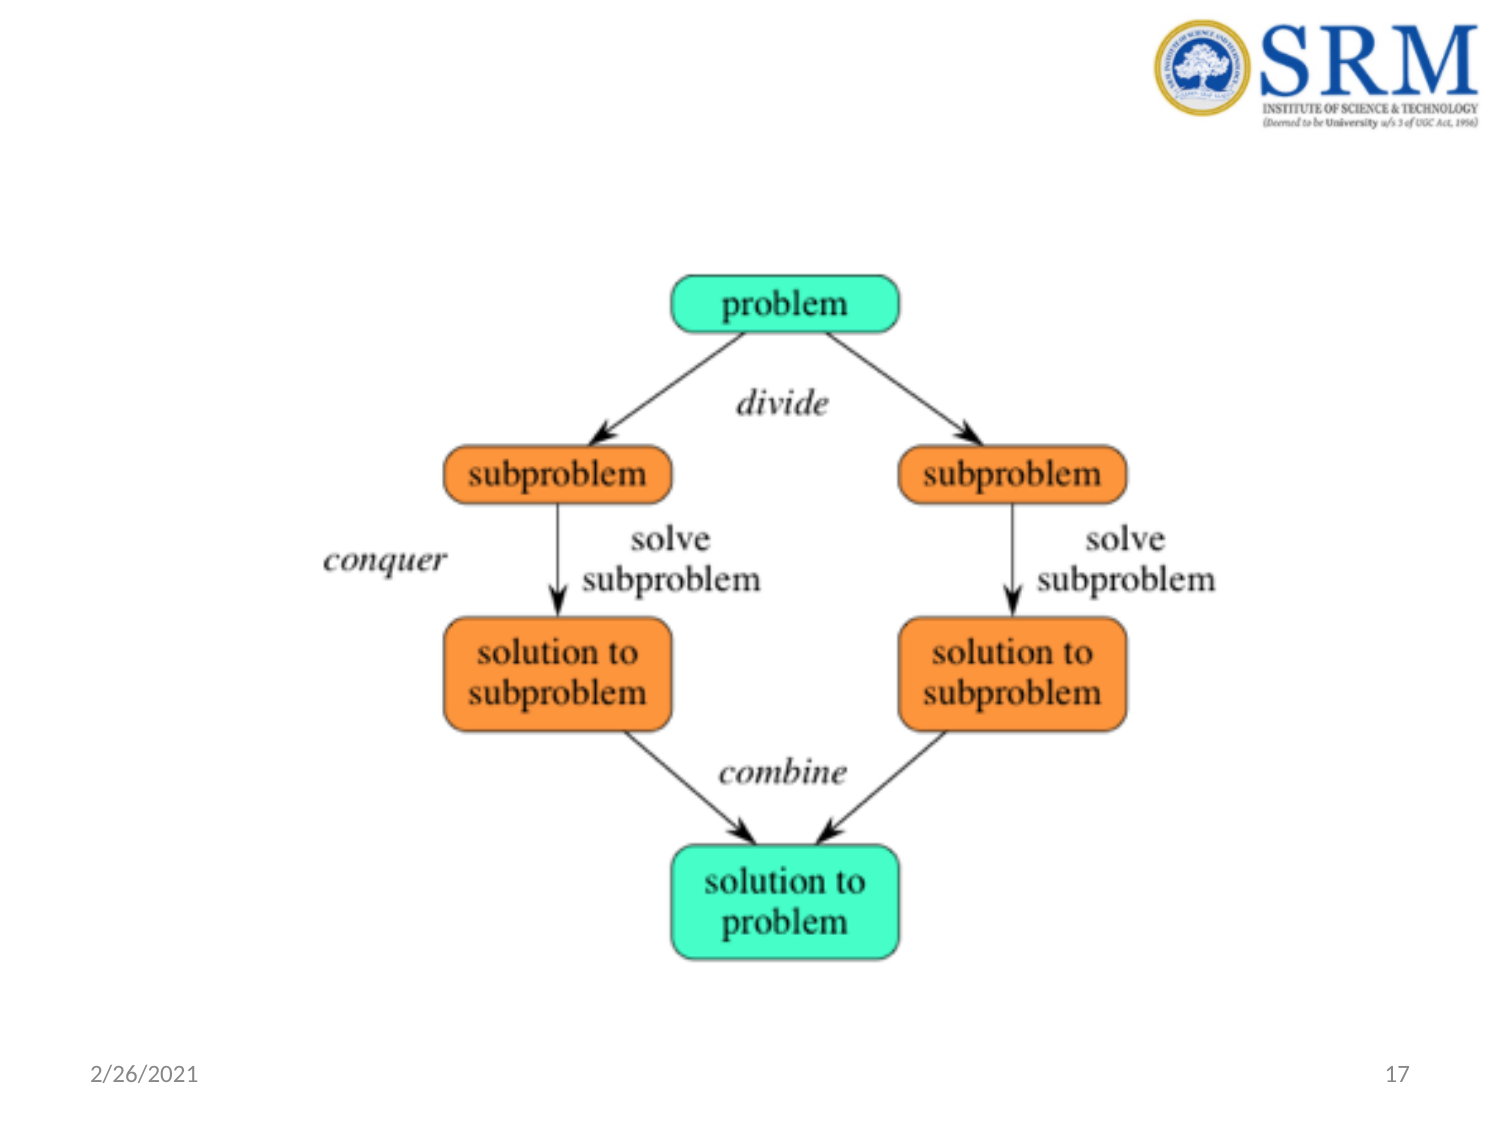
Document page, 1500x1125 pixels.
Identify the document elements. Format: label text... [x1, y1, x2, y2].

picture [249, 212, 1326, 983]
picture [1151, 0, 1500, 151]
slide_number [75, 1042, 425, 1103]
slide_number ‹#› [1074, 1042, 1425, 1103]
